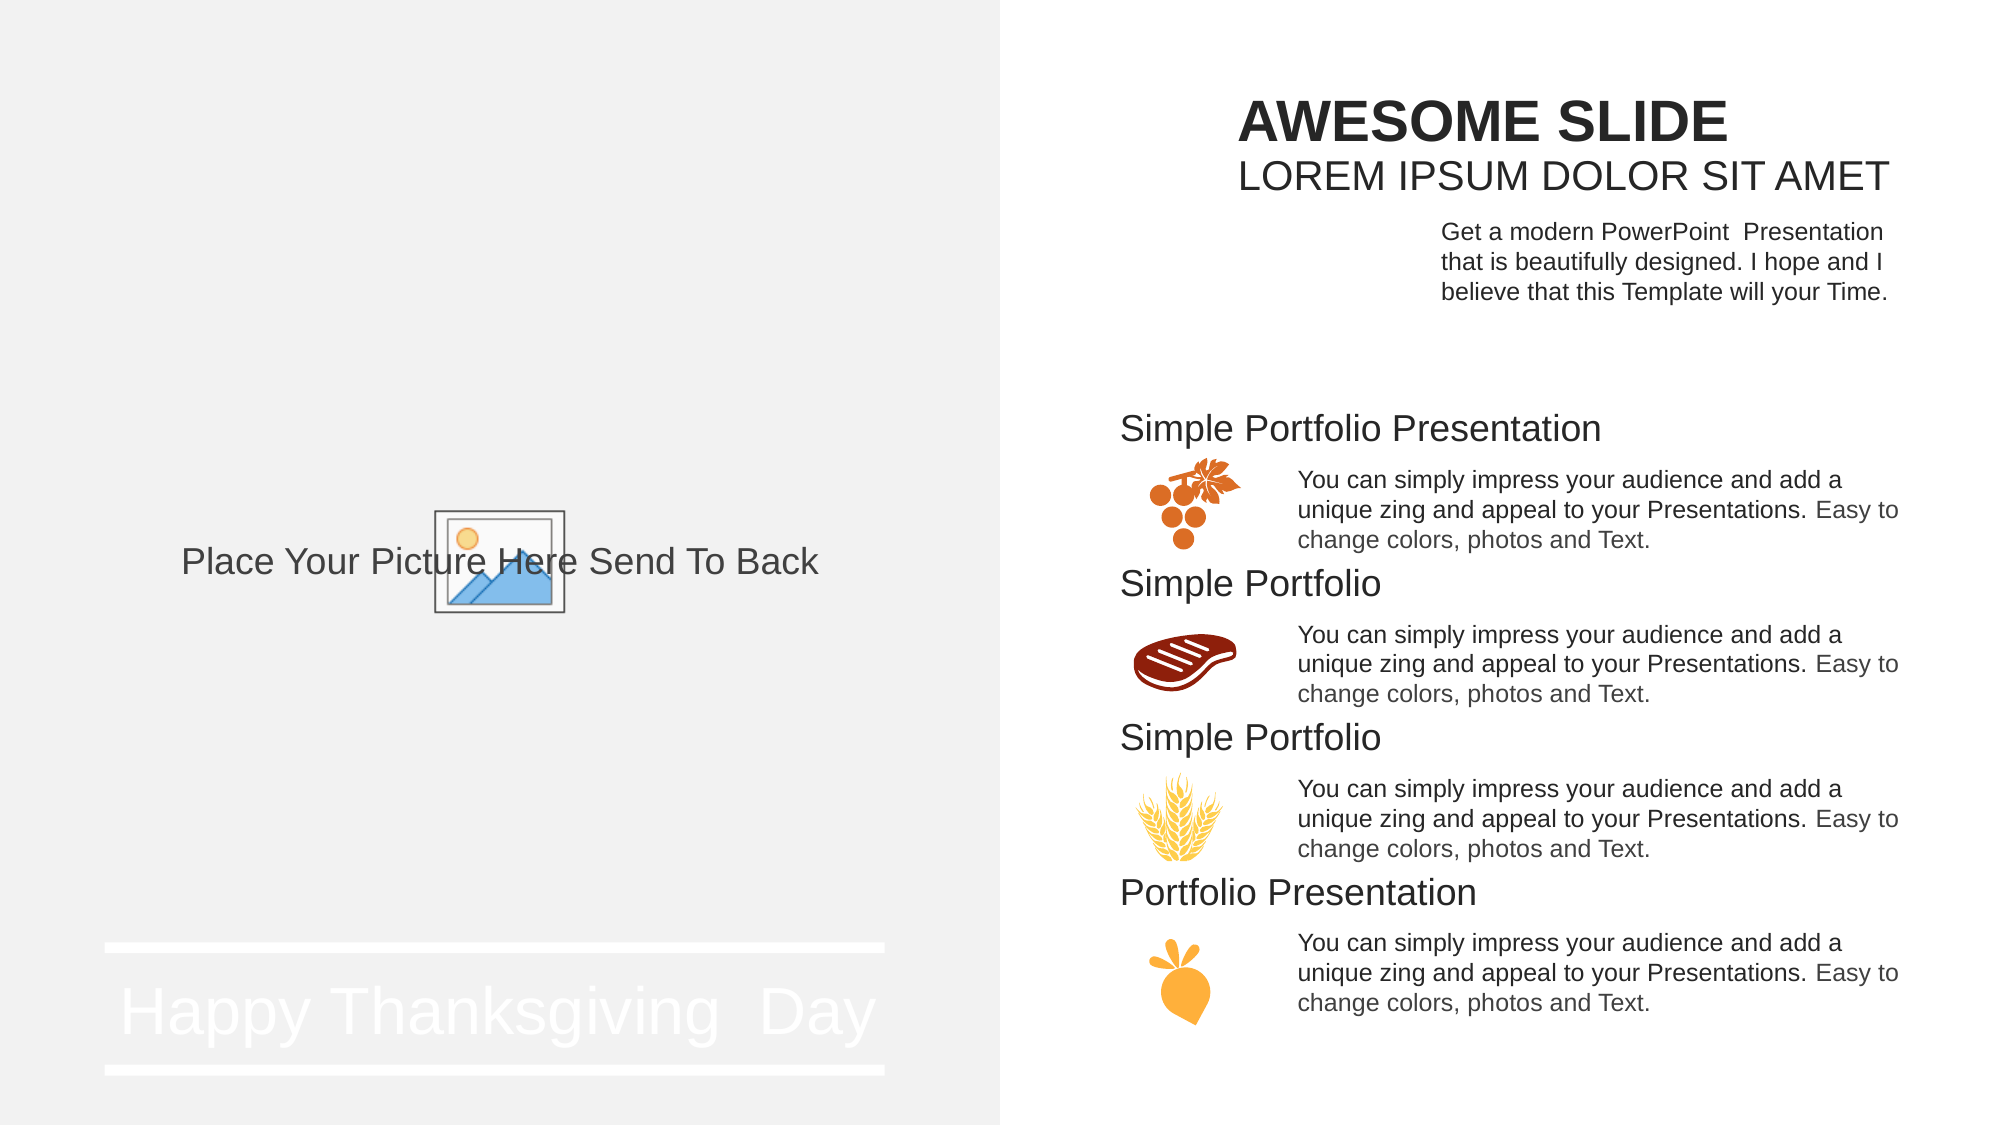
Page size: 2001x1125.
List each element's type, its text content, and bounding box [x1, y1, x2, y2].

text_box AWESOME SLIDE [1223, 75, 1906, 161]
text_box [1105, 717, 1928, 872]
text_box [1153, 937, 1209, 1018]
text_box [1105, 872, 1928, 1026]
picture [0, 0, 1000, 1125]
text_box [1149, 457, 1238, 550]
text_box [1105, 404, 1928, 563]
text_box LOREM IPSUM DOLOR SIT AMET [1223, 161, 1906, 207]
text_box Get a modern PowerPoint Presentation that is beautifully designed. I hope and I believe that this Template will your Time. [1441, 208, 1906, 313]
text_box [1105, 563, 1928, 717]
